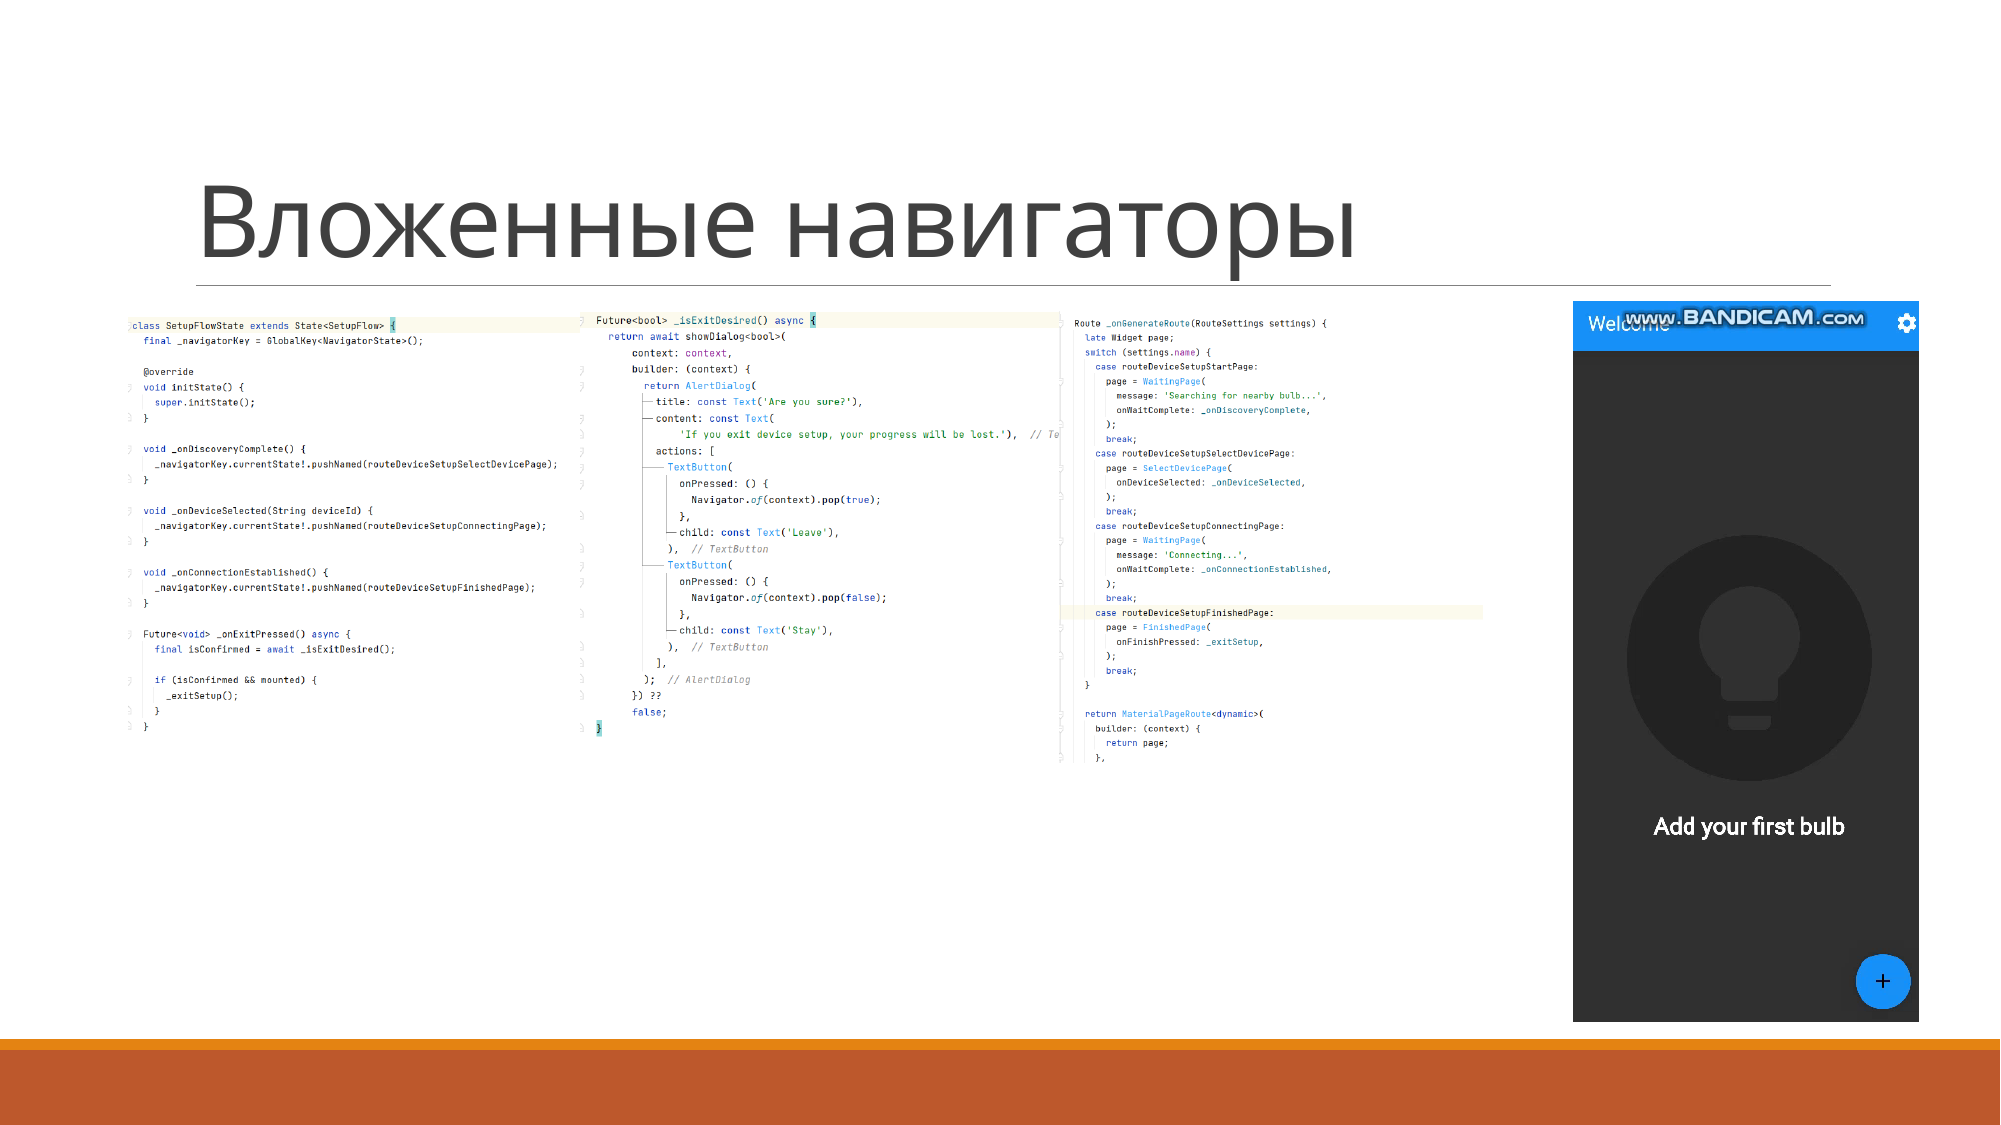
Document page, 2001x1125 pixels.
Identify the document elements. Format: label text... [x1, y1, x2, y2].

title Вложенные навигаторы [180, 47, 1830, 285]
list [1571, 300, 1920, 1023]
picture [127, 311, 1484, 763]
